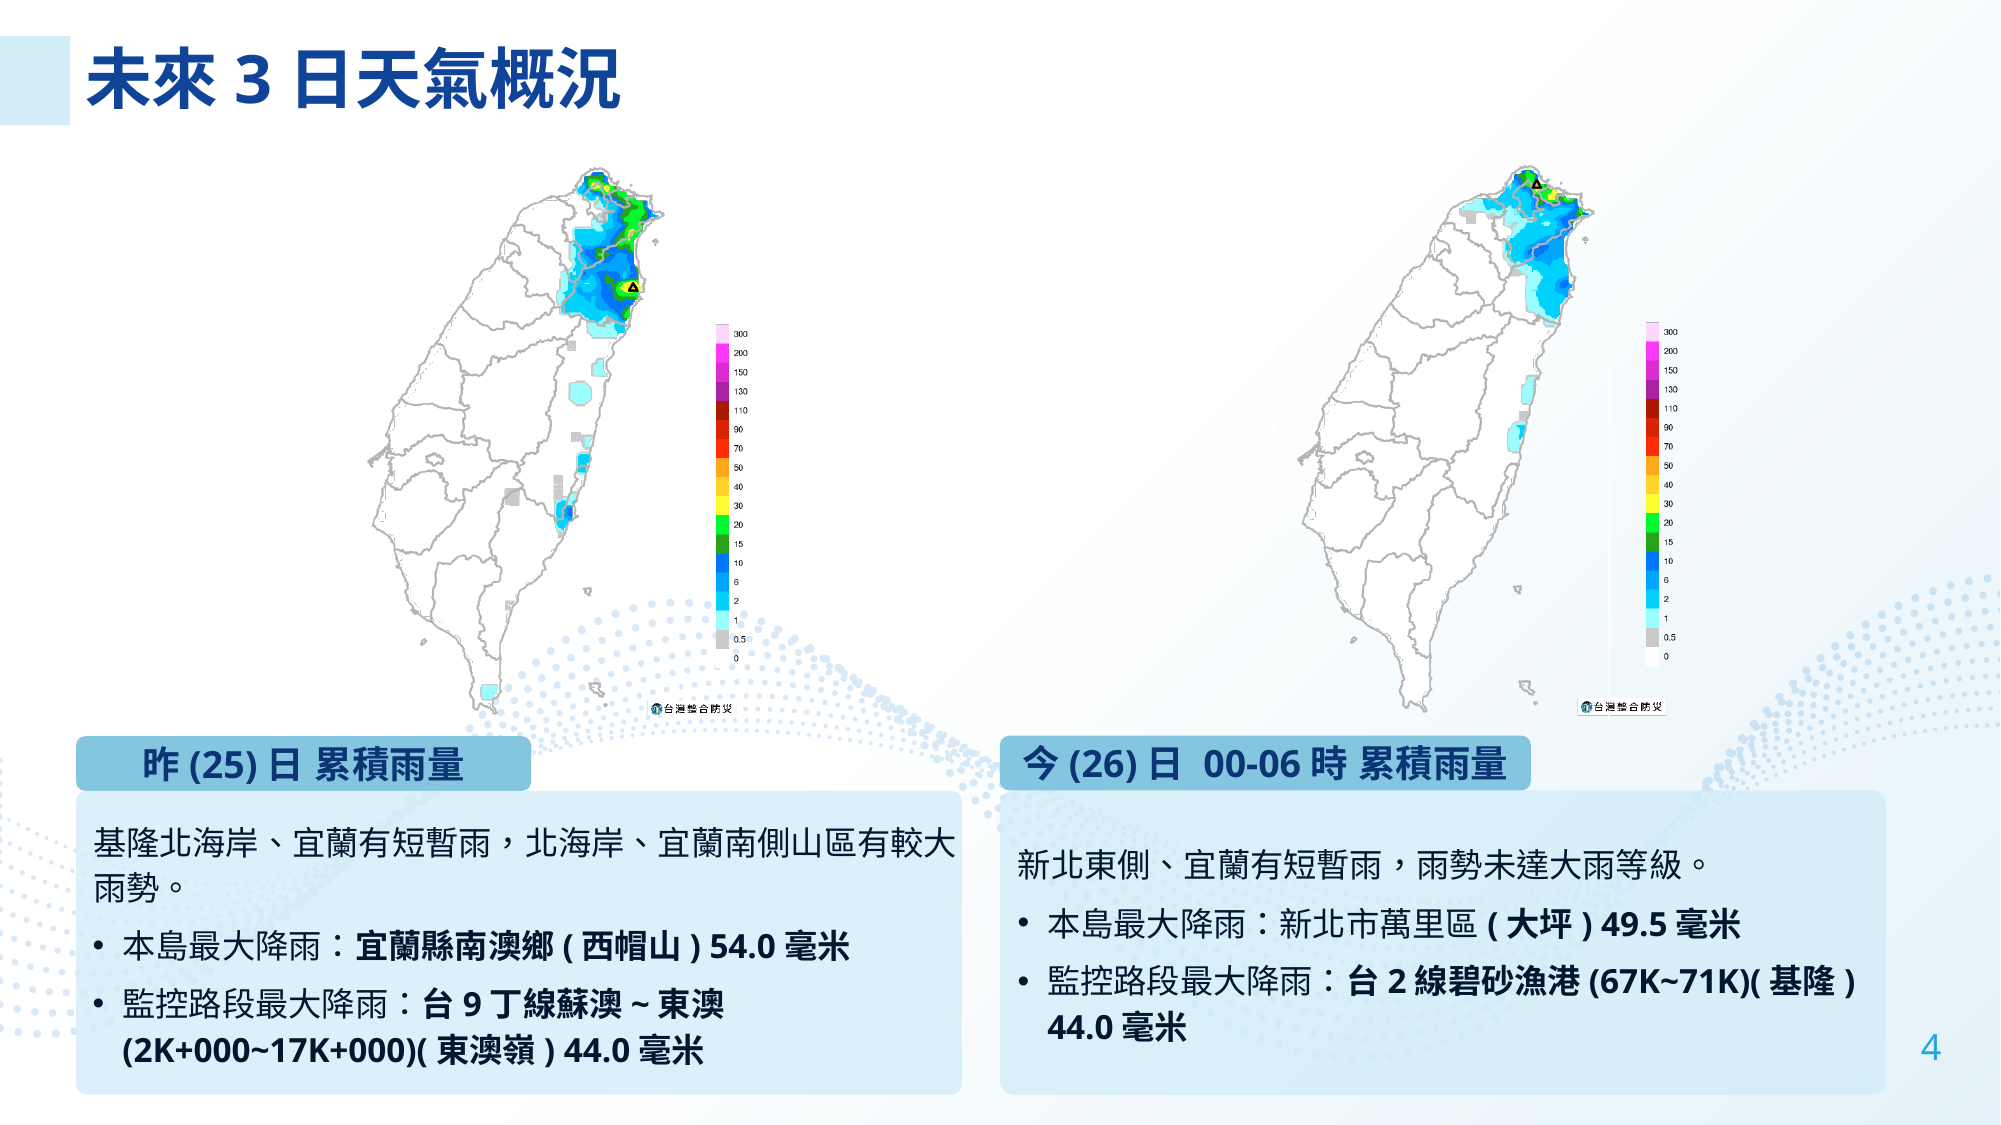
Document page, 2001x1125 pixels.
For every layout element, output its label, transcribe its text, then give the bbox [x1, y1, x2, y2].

text_box 今(26)日 00-06時 累積雨量 [999, 735, 1531, 791]
text_box 新北東側、宜蘭有短暫雨，雨勢未達大雨等級。 本島最大降雨：新北市萬里區(大坪) 49.5毫米 監控路段最大降雨：台2線碧砂漁港(67K~71K)(基隆) 44.0毫米 [999, 790, 1886, 1095]
slide_number 4 [1821, 1005, 1942, 1092]
picture [1125, 149, 1761, 723]
picture [194, 156, 831, 716]
text_box 基隆北海岸、宜蘭有短暫雨，北海岸、宜蘭南側山區有較大雨勢。 本島最大降雨：宜蘭縣南澳鄉(西帽山) 54.0毫米 監控路段最大降雨：台9丁線蘇澳~東澳(2K+000~17K+000)(東澳嶺) 44.0毫米 [76, 790, 963, 1095]
text_box 昨(25)日 累積雨量 [76, 736, 532, 791]
